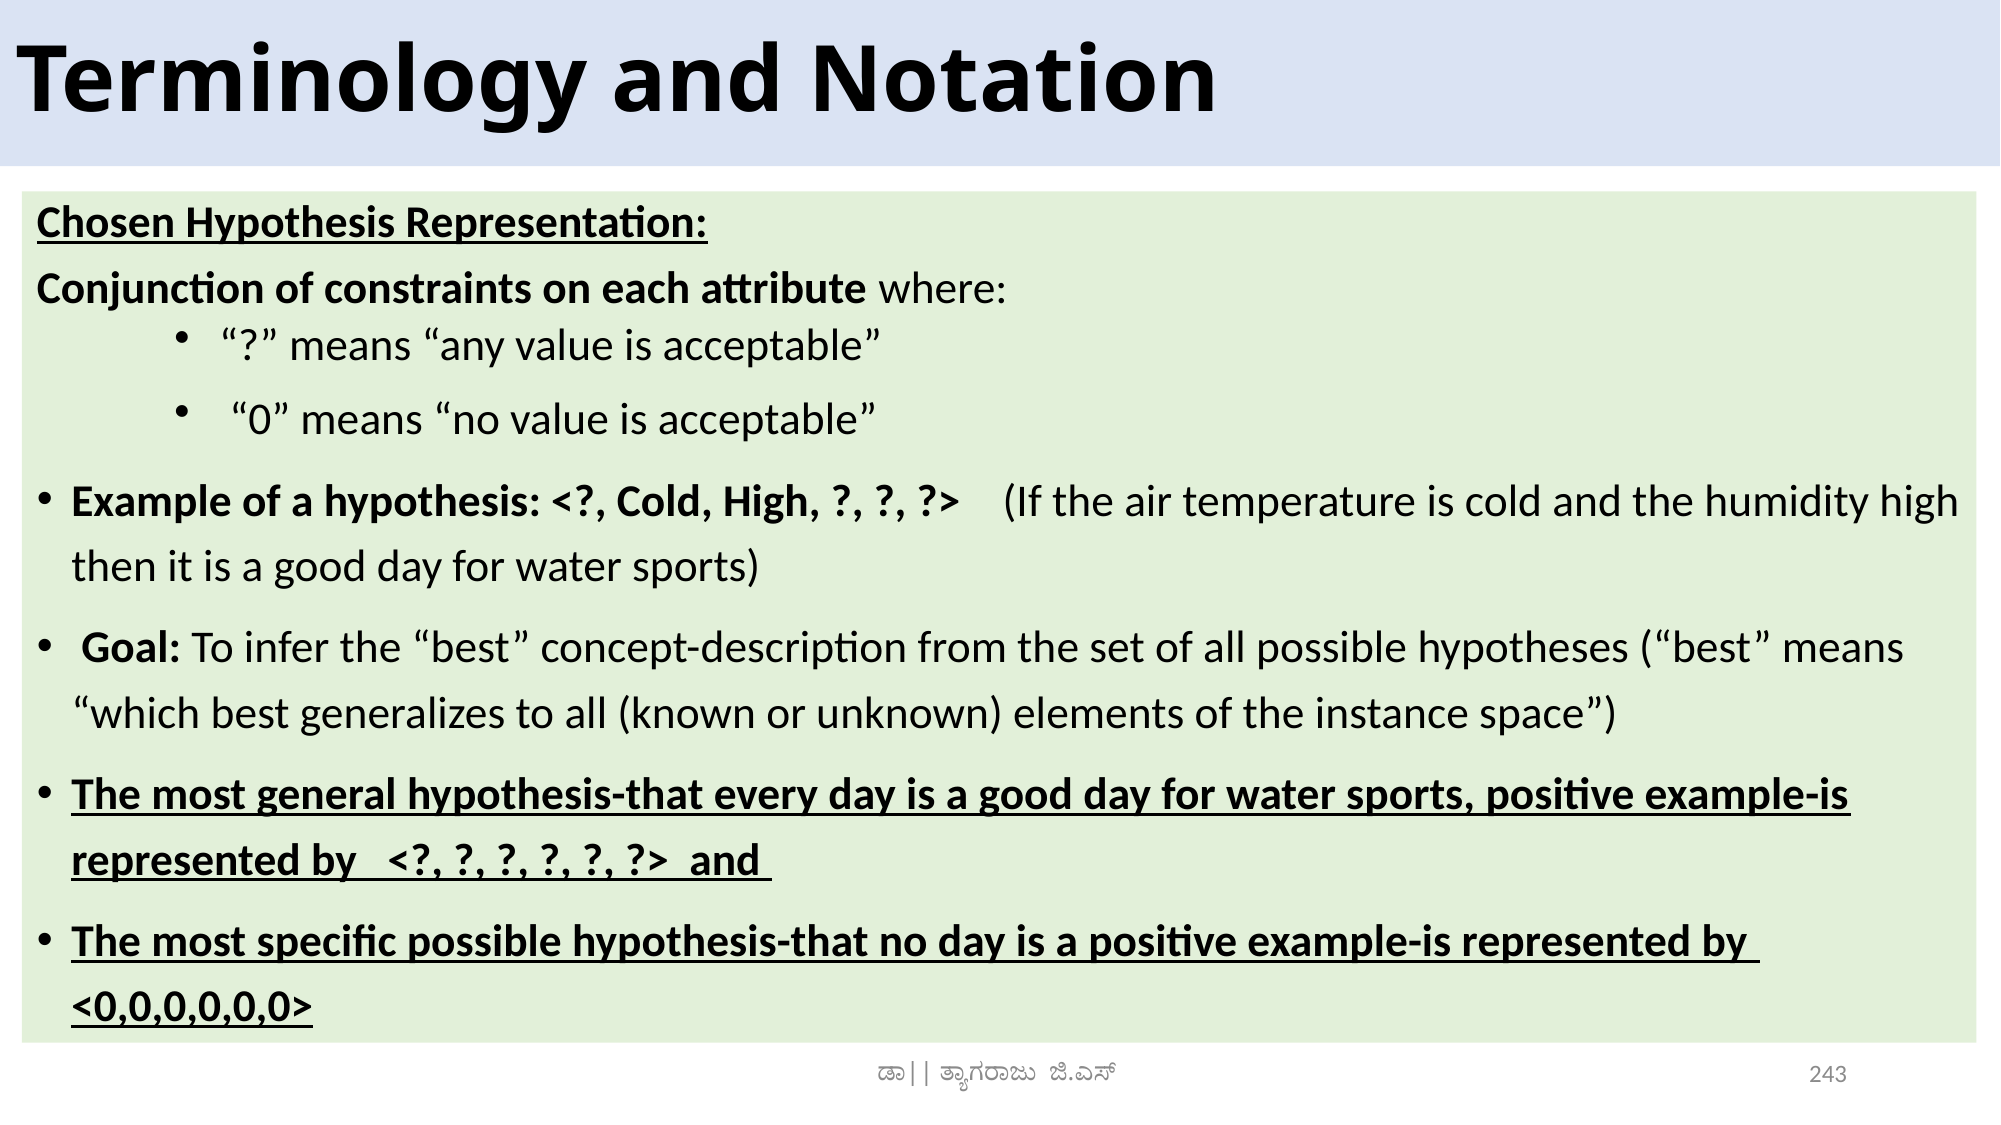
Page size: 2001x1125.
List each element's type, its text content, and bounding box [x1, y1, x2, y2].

slide_number 243 [1412, 1042, 1863, 1103]
title Terminology and Notation [0, 0, 2000, 167]
list Chosen Hypothesis Representation: Conjunction of constraints on each attribute where: “?” means “any value is acceptable” “0” means “no value is acceptable” Example of a hypothesis: <?, Cold, High, ?, ?, ?> (If the air temperature is cold and the humidity high then it is a good day for water sports) Goal: To infer the “best” concept-description from the set of all possible hypotheses (“best” means “which best generalizes to all (known or unknown) elements of the instance space”) The most general hypothesis-that every day is a good day for water sports, positive example-is represented by <?, ?, ?, ?, ?, ?> and The most specific possible hypothesis-that no day is a positive example-is represented by <0,0,0,0,0,0> [21, 191, 1977, 1043]
footer ಡಾ|| ತ್ಯಾಗರಾಜು ಜಿ.ಎಸ್ [662, 1042, 1338, 1103]
